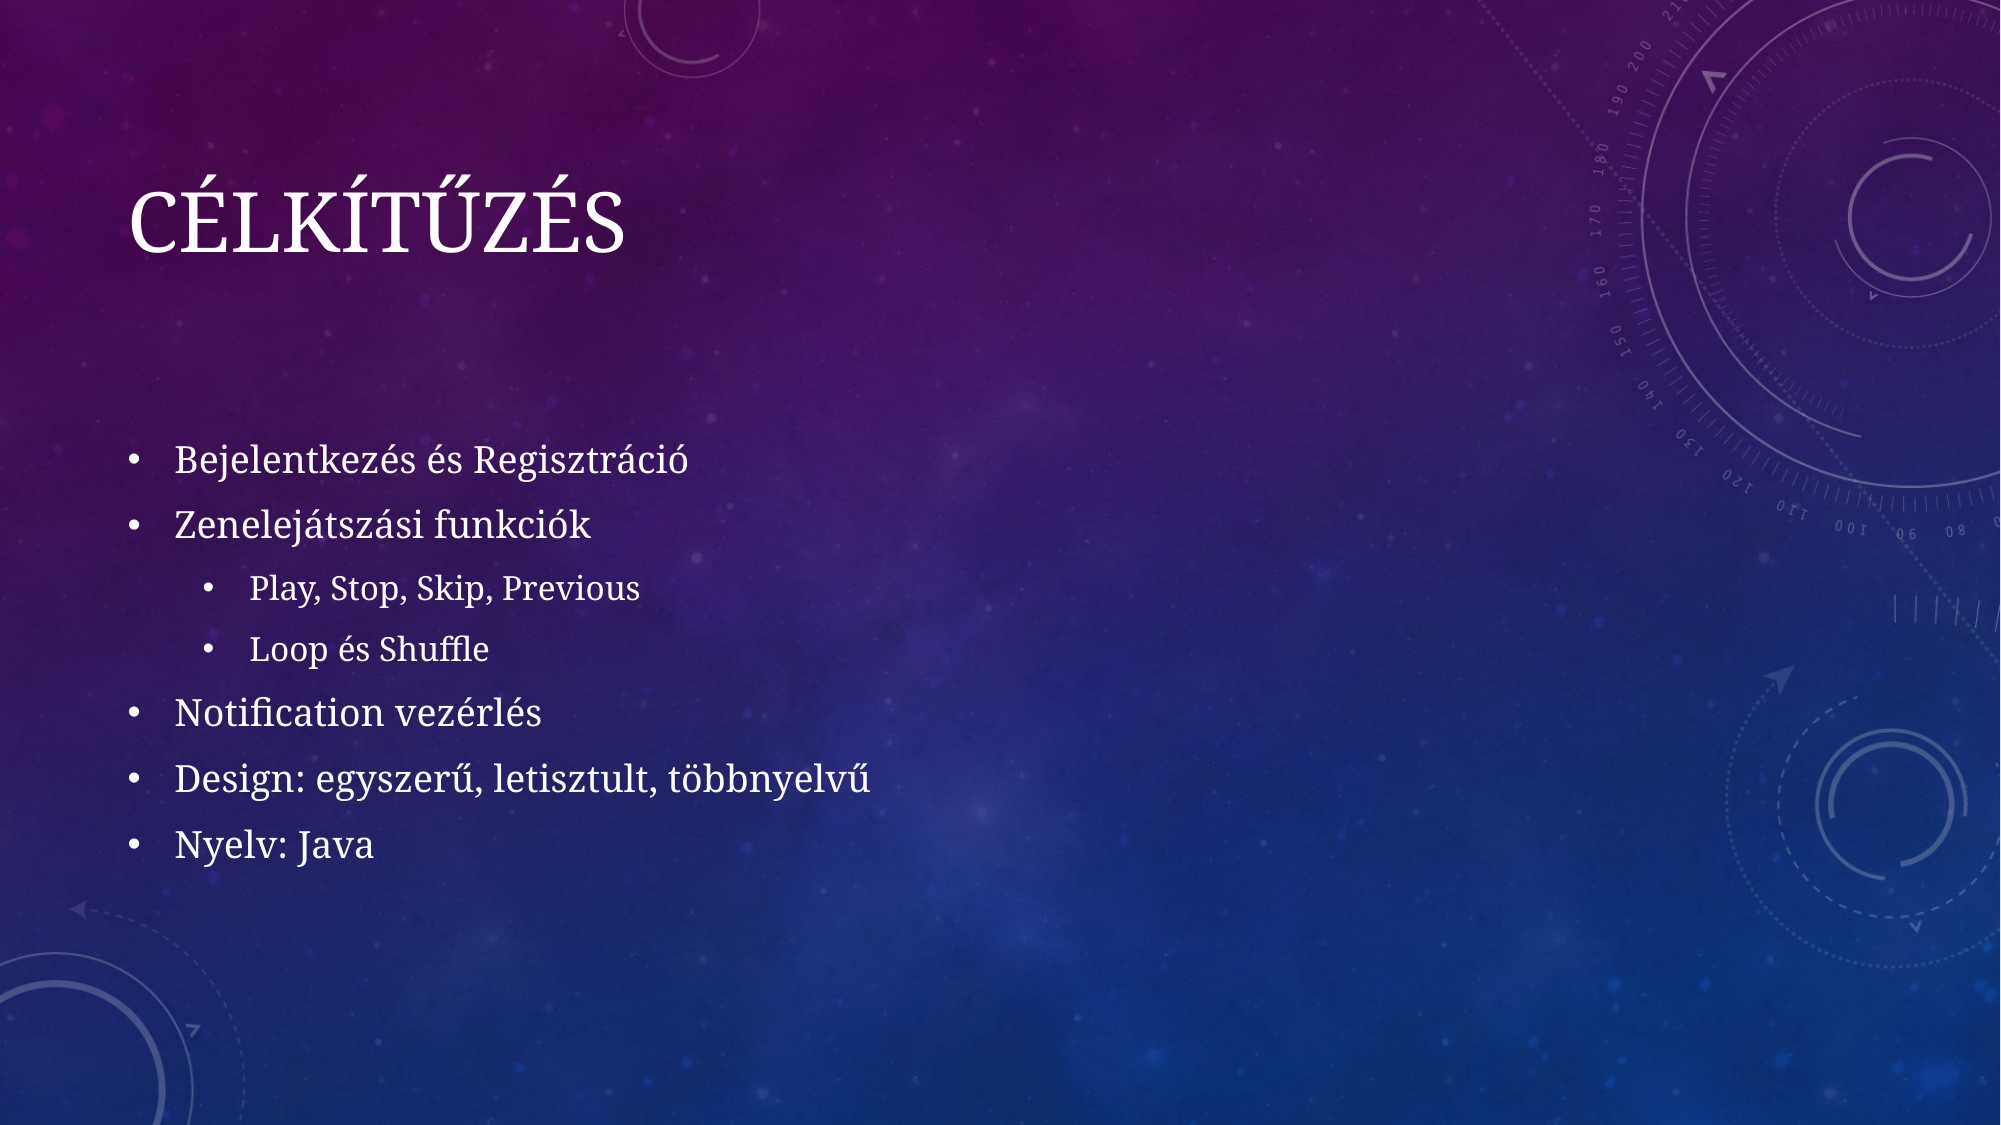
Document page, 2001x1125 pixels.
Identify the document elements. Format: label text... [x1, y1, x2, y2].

list Bejelentkezés és Regisztráció Zenelejátszási funkciók Play, Stop, Skip, Previous Loop és Shuffle Notification vezérlés Design: egyszerű, letisztult, többnyelvű Nyelv: Java [112, 351, 1775, 950]
picture [0, 0, 2001, 1125]
title Célkítűzés [112, 99, 1775, 339]
